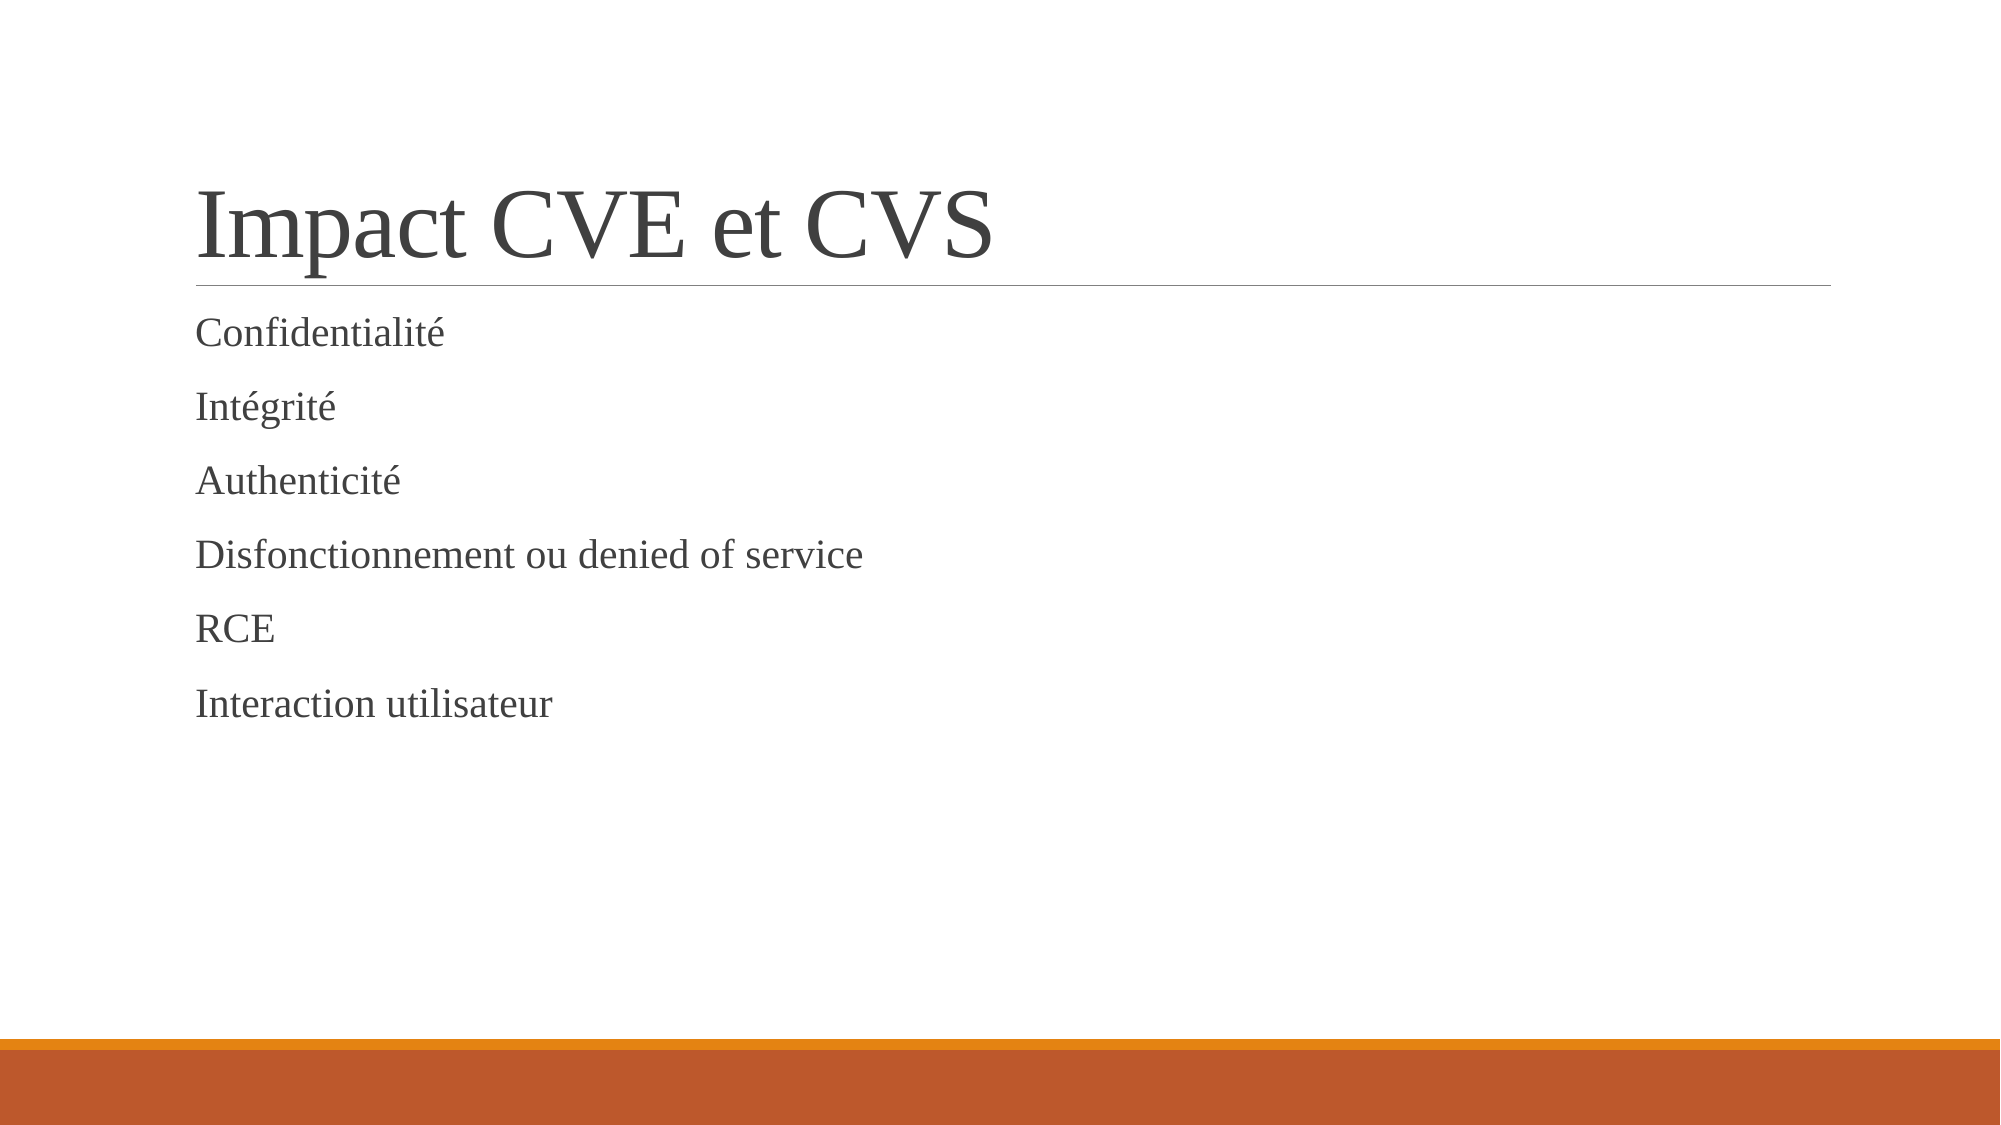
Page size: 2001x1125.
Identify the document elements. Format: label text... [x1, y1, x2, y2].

title Impact CVE et CVS [180, 47, 1830, 285]
list Confidentialité Intégrité Authenticité Disfonctionnement ou denied of service RCE Interaction utilisateur [180, 302, 1830, 963]
